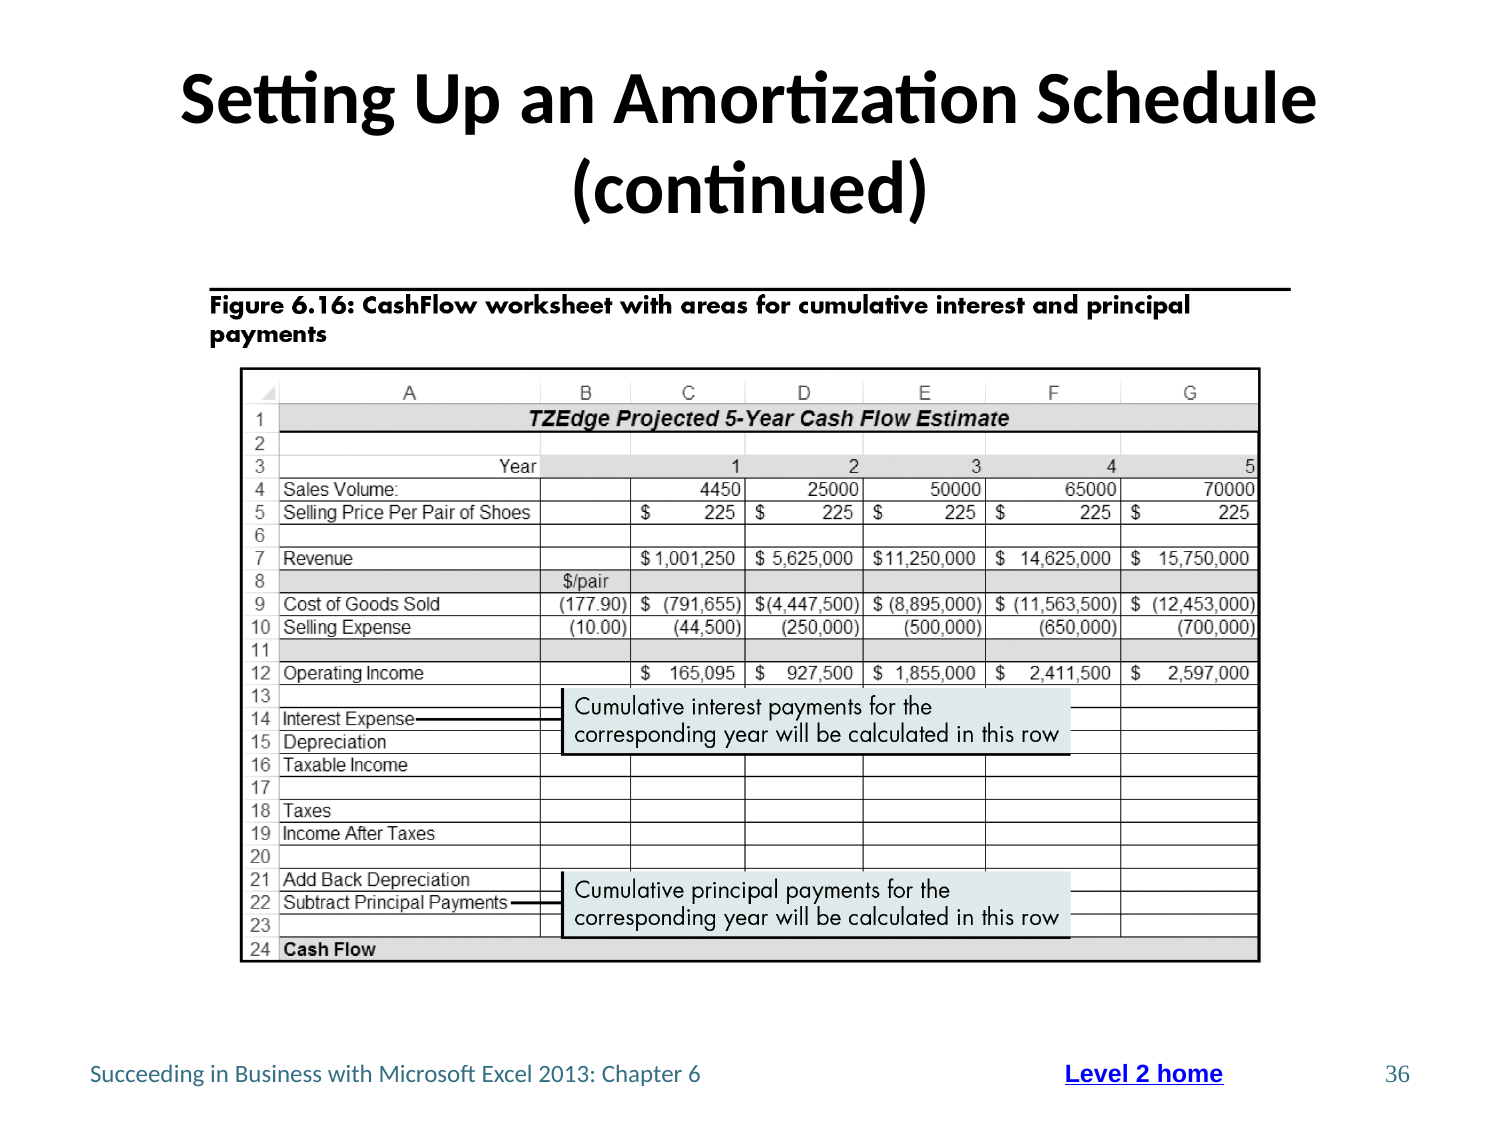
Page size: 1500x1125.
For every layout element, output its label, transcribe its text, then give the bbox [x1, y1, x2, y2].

slide_number 36 [1074, 1042, 1425, 1103]
title Setting Up an Amortization Schedule (continued) [75, 45, 1425, 233]
picture [209, 287, 1291, 963]
text_box Level 2 home [1049, 1050, 1288, 1095]
footer Succeeding in Business with Microsoft Excel 2013: Chapter 6 [75, 1042, 963, 1103]
